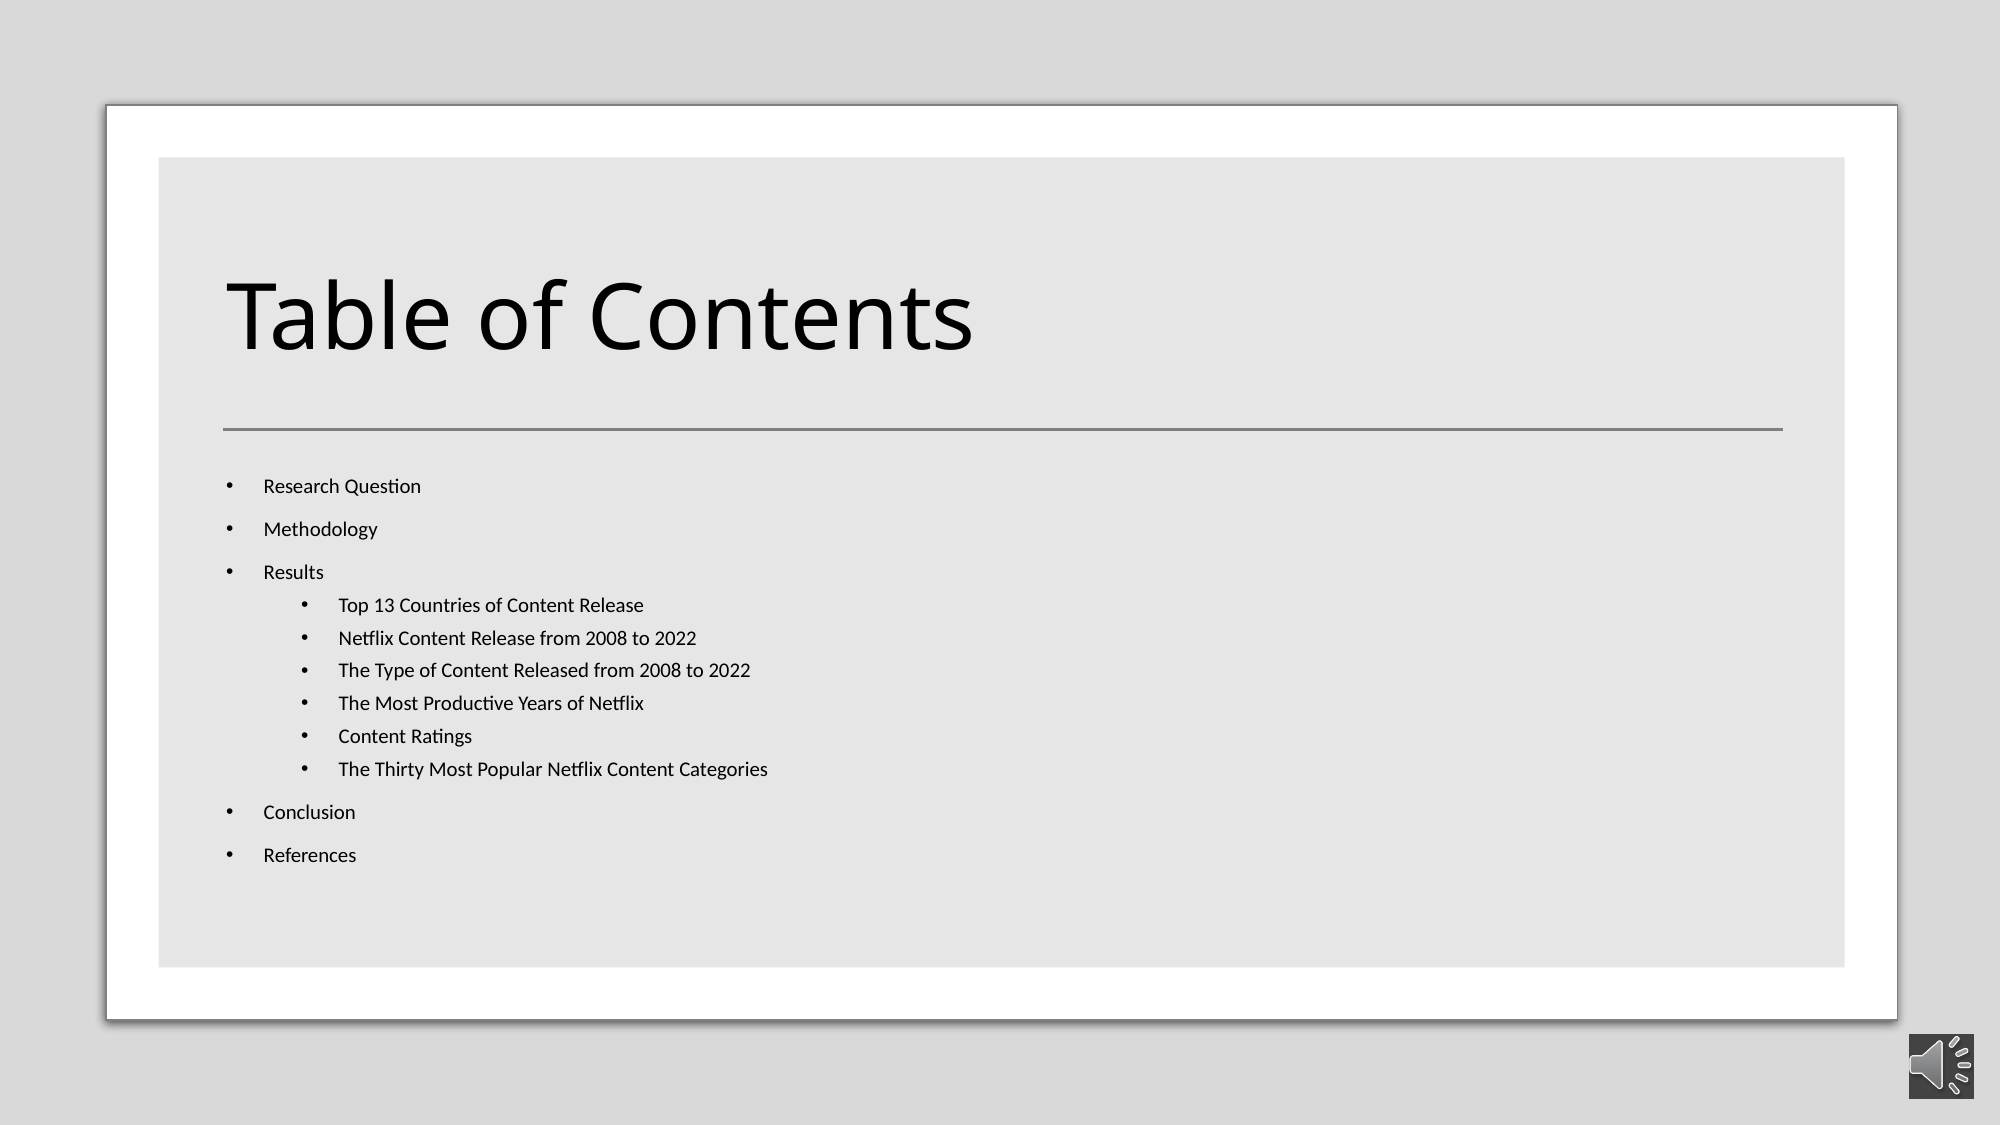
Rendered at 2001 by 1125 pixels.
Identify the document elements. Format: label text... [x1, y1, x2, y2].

list Research Question Methodology Results Top 13 Countries of Content Release Netflix Content Release from 2008 to 2022 The Type of Content Released from 2008 to 2022 The Most Productive Years of Netflix Content Ratings The Thirty Most Popular Netflix Content Categories Conclusion References [211, 468, 1793, 914]
title Table of Contents [211, 210, 1793, 430]
text_box [0, 0, 2000, 1125]
picture [1908, 1033, 1975, 1100]
text_box [158, 156, 1846, 968]
text_box [105, 104, 1898, 1021]
